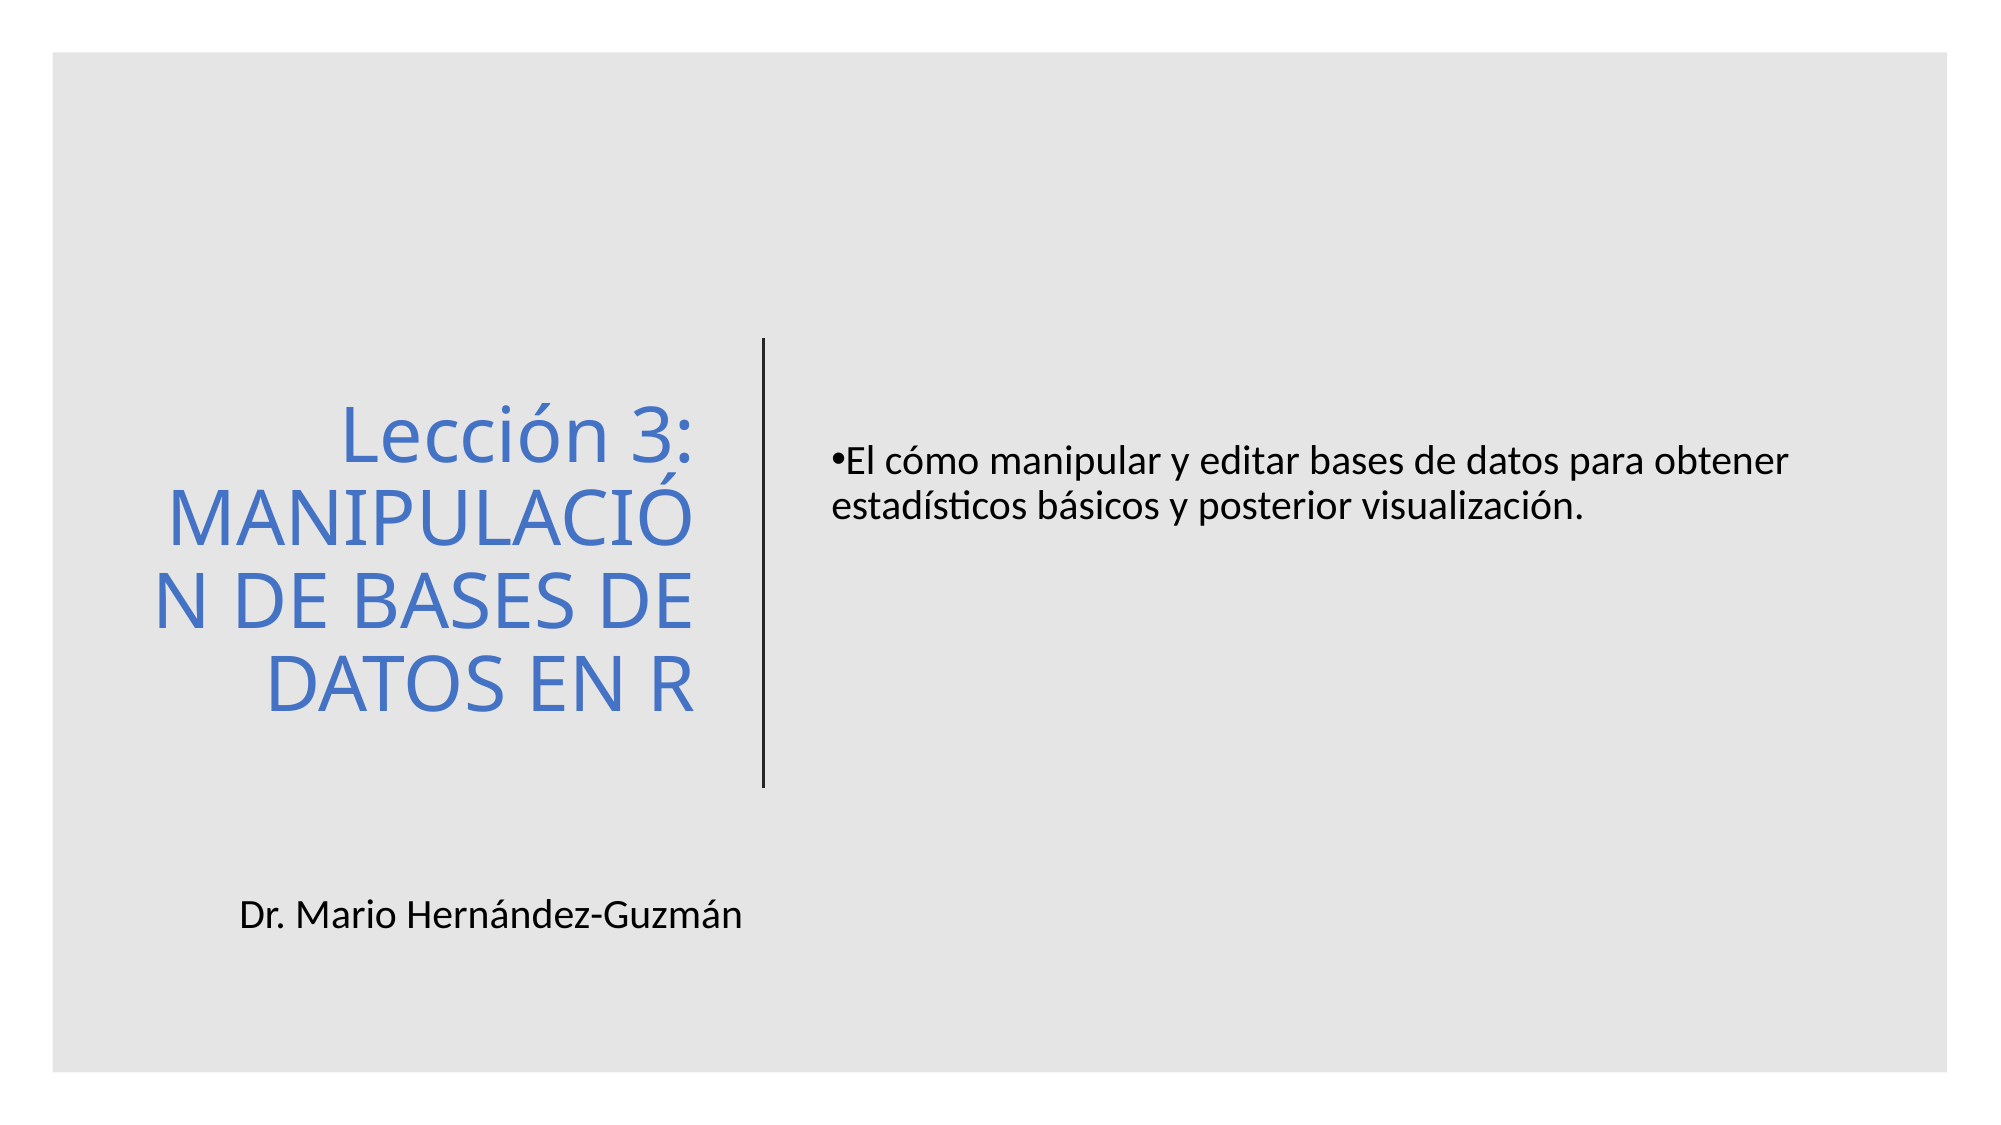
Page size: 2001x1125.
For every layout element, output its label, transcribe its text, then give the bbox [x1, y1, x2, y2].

title Lección 3: MANIPULACIÓN DE BASES DE DATOS EN R [137, 158, 711, 967]
text_box Dr. Mario Hernández-Guzmán [224, 884, 1250, 967]
subtitle El cómo manipular y editar bases de datos para obtener estadísticos básicos y posterior visualización. [816, 158, 1842, 537]
text_box [52, 51, 1948, 1073]
